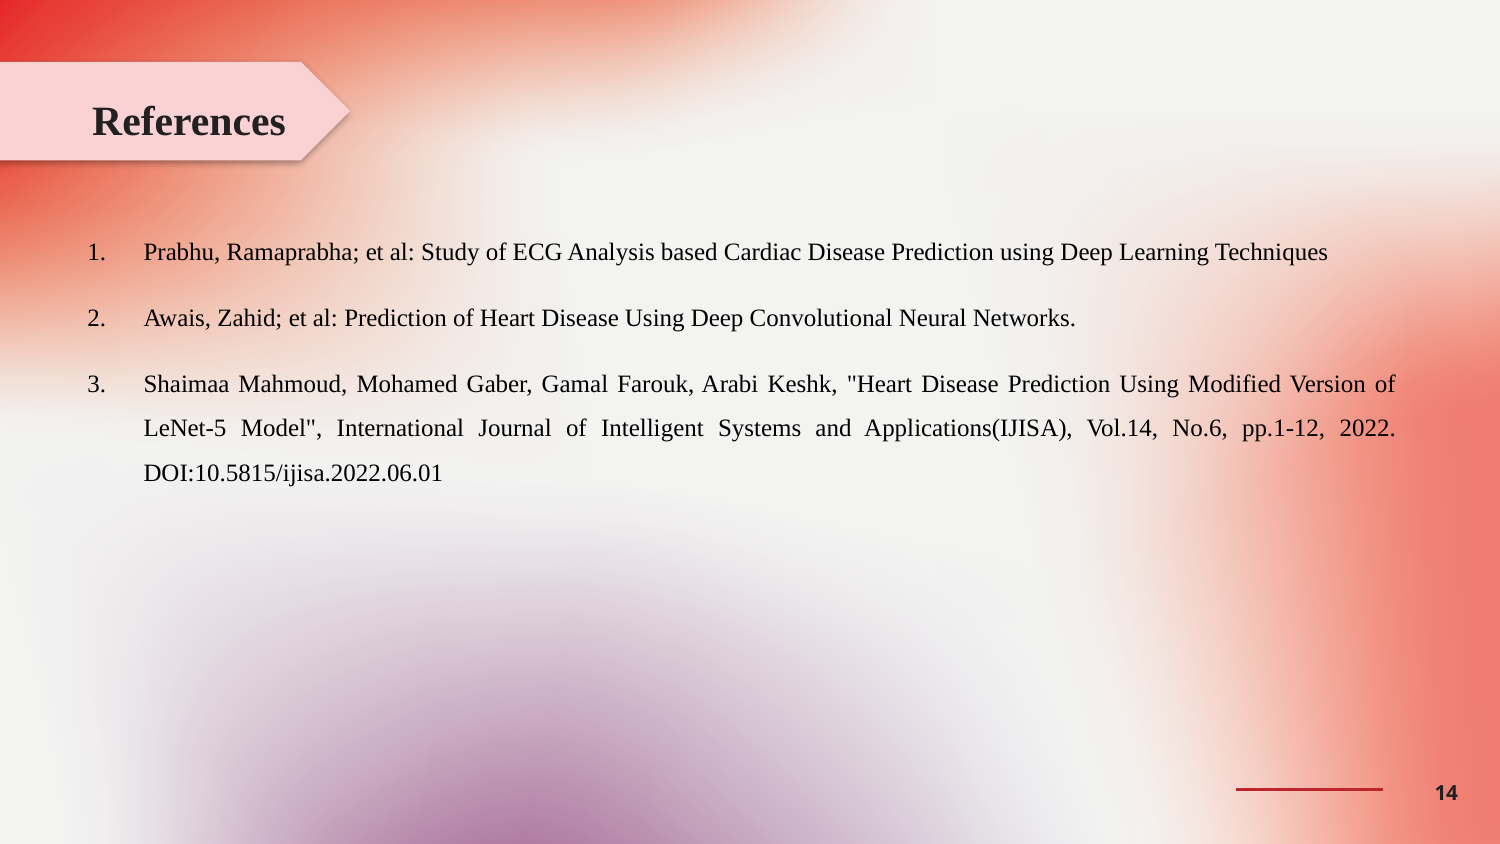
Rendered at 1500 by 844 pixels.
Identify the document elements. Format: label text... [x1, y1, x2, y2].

text_box Prabhu, Ramaprabha; et al: Study of ECG Analysis based Cardiac Disease Prediction using Deep Learning Techniques Awais, Zahid; et al: Prediction of Heart Disease Using Deep Convolutional Neural Networks. Shaimaa Mahmoud, Mohamed Gaber, Gamal Farouk, Arabi Keshk, "Heart Disease Prediction Using Modified Version of LeNet-5 Model", International Journal of Intelligent Systems and Applications(IJISA), Vol.14, No.6, pp.1-12, 2022. DOI:10.5815/ijisa.2022.06.01 [72, 213, 1428, 555]
text_box References [0, 61, 351, 161]
slide_number 14 [1383, 764, 1473, 816]
picture [0, 0, 1500, 844]
